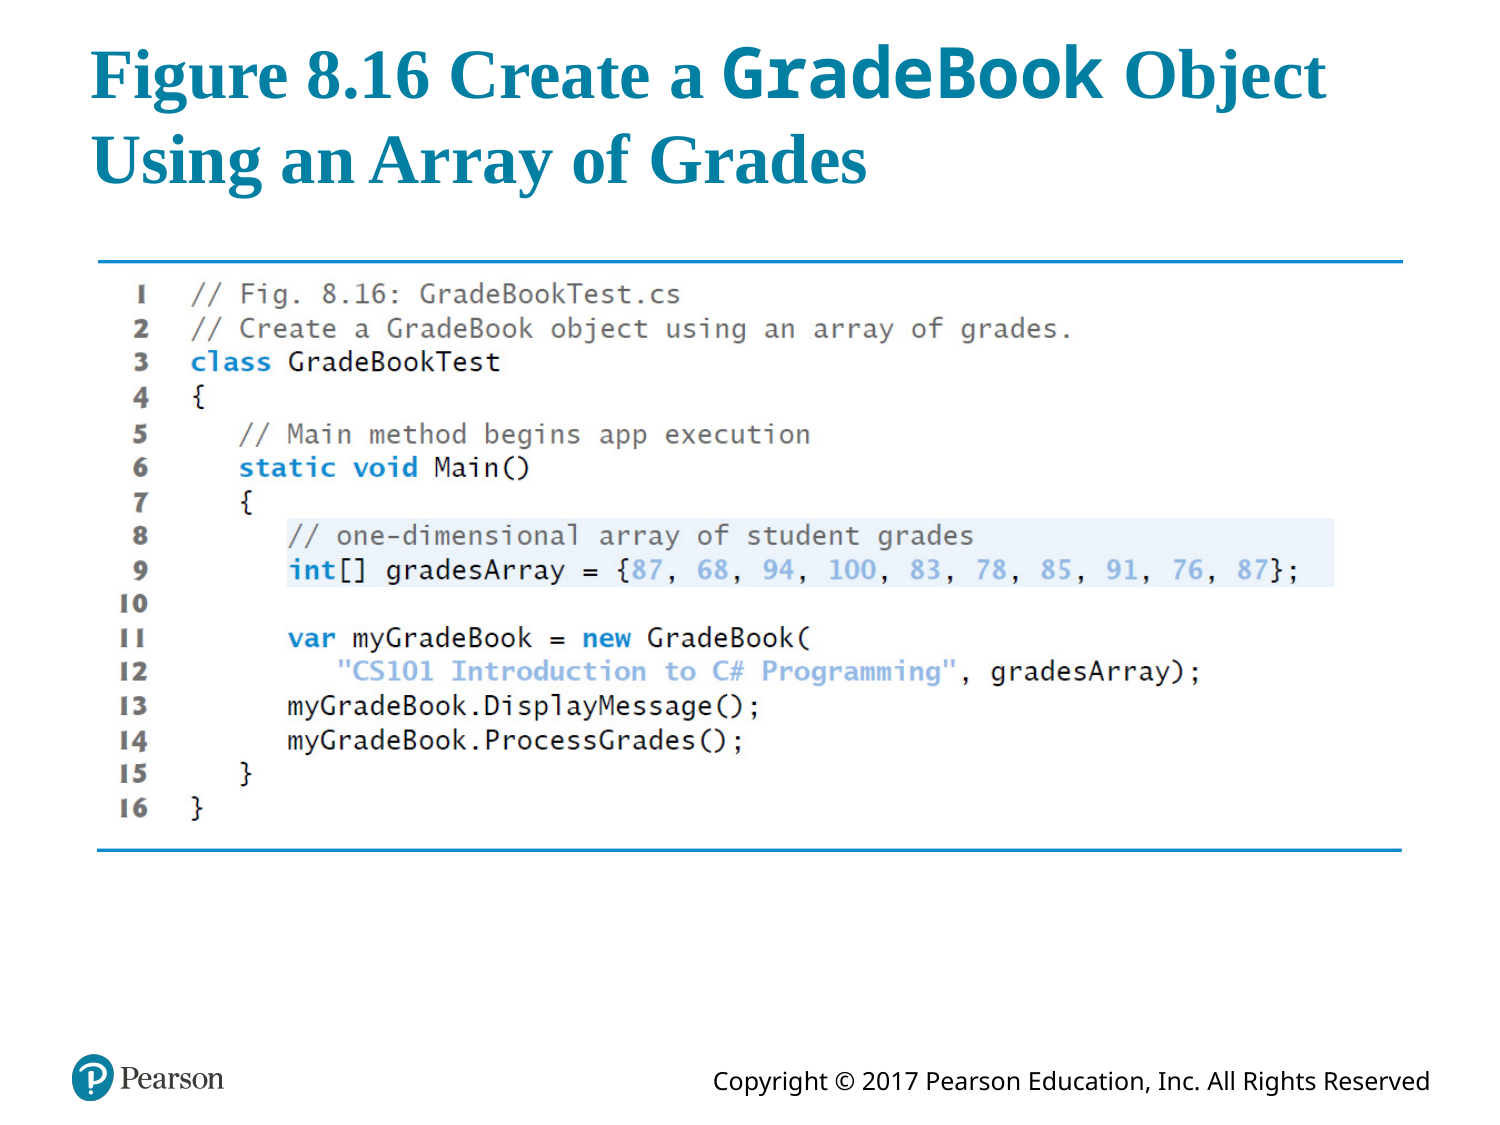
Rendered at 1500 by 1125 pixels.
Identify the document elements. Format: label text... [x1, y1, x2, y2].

picture [80, 1063, 106, 1088]
title Figure 8.16 Create a GradeBook Object Using an Array of Grades [75, 37, 1425, 213]
picture [72, 1087, 83, 1101]
picture [97, 260, 1403, 852]
picture [98, 1054, 224, 1101]
picture [72, 1054, 88, 1070]
